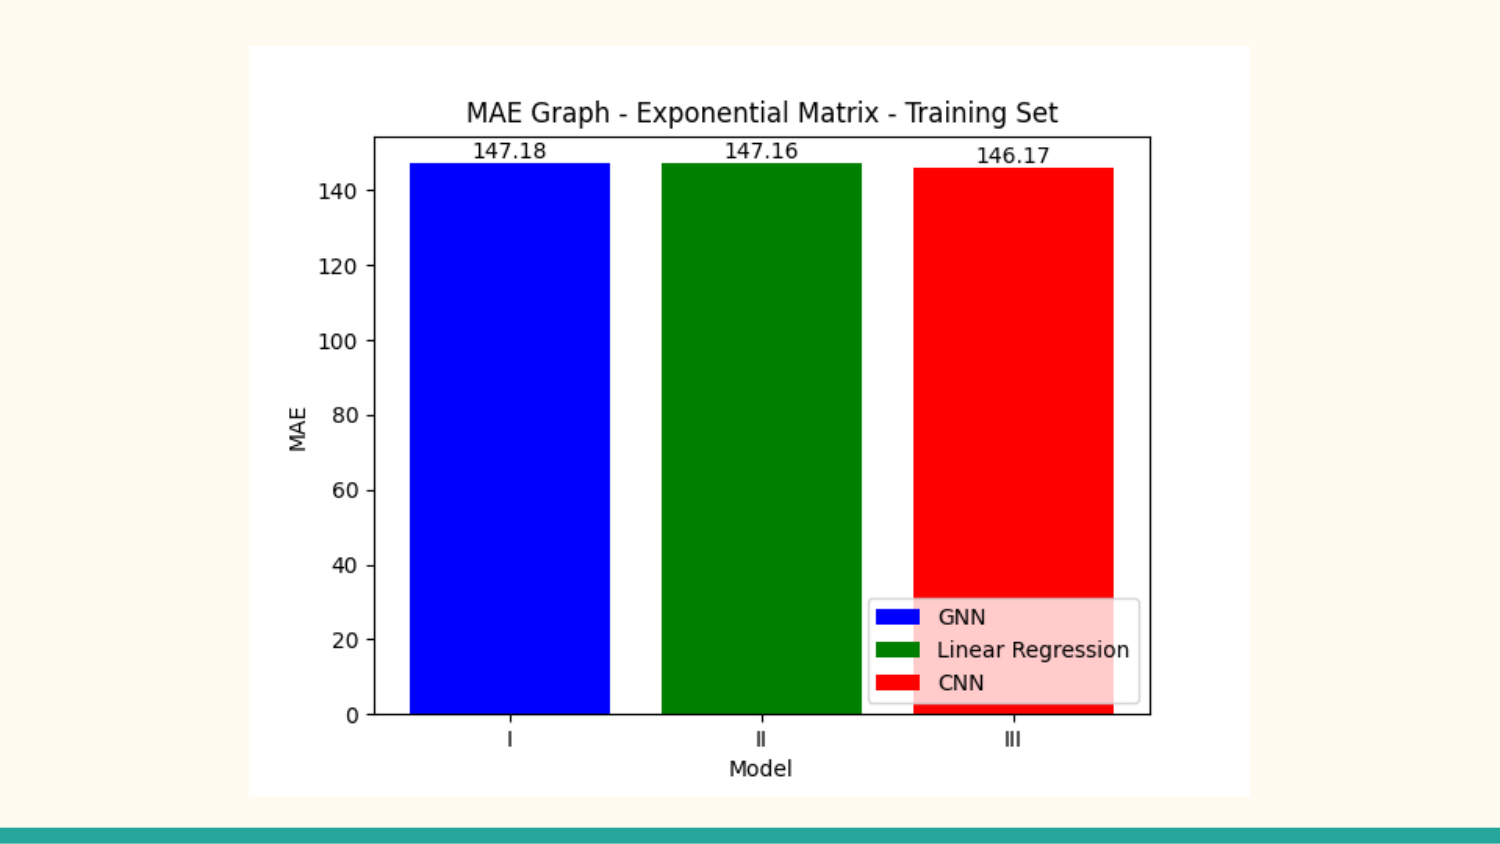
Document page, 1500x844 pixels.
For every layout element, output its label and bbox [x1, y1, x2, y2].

picture [249, 46, 1251, 798]
